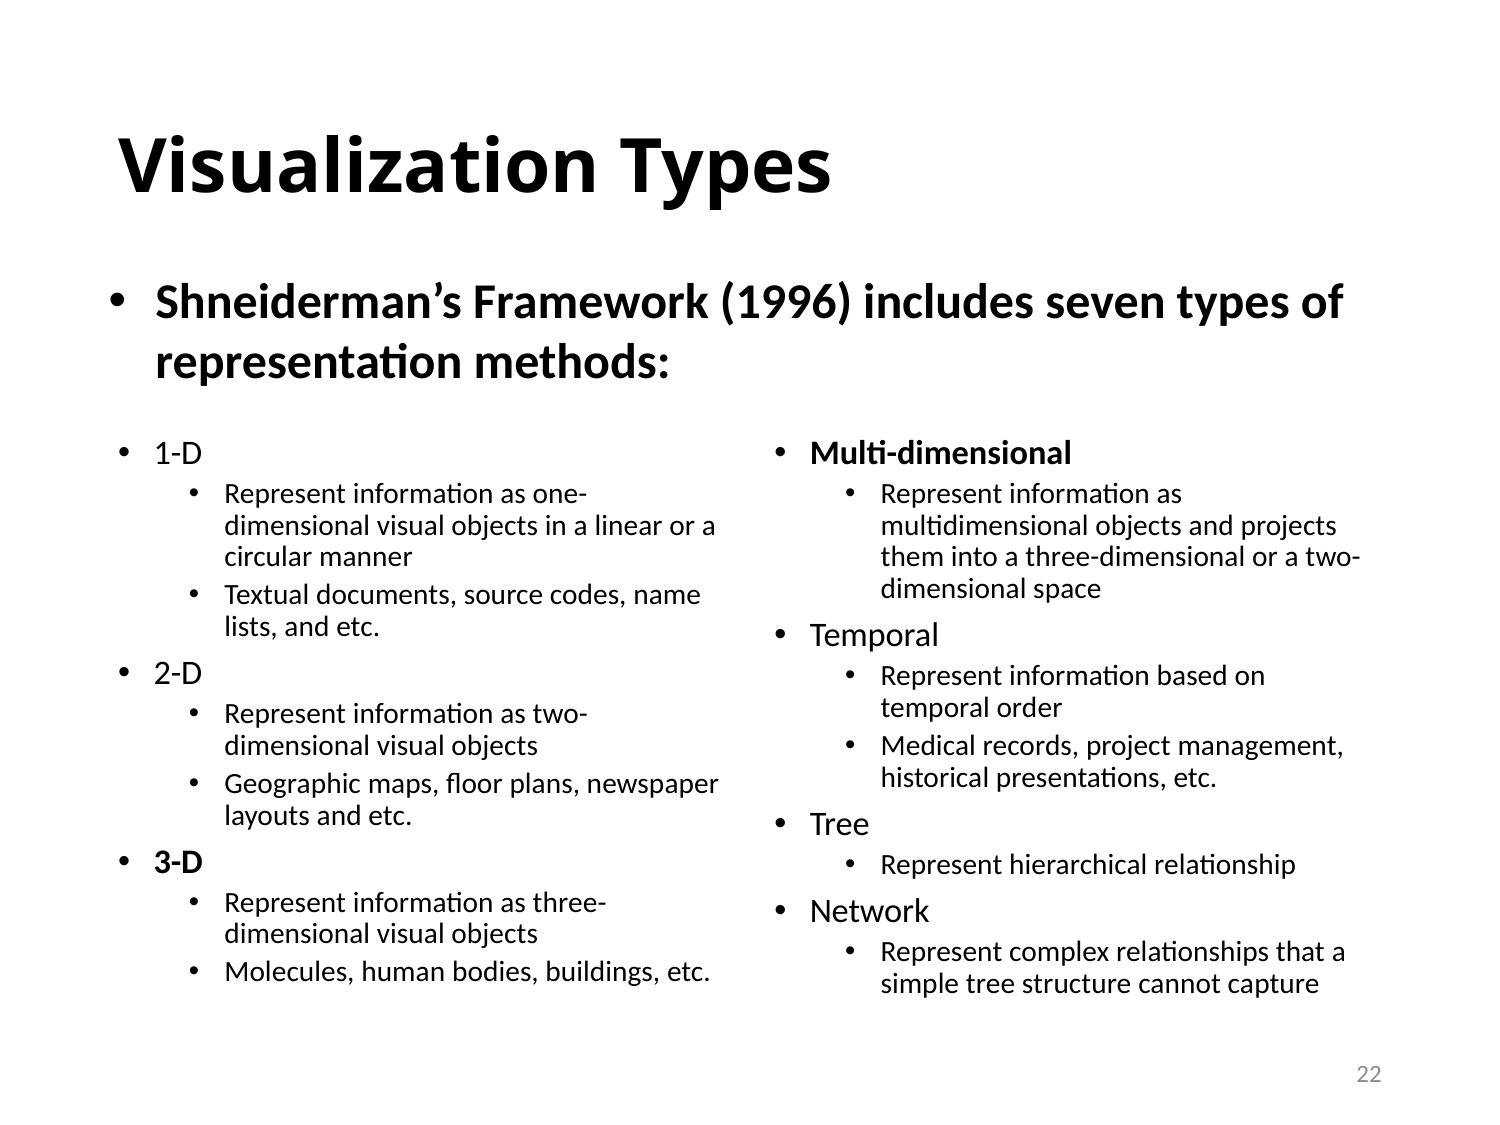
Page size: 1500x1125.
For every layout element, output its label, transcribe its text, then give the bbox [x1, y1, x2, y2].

title Visualization Types [103, 59, 1397, 278]
list Multi-dimensional Represent information as multidimensional objects and projects them into a three-dimensional or a two-dimensional space Temporal Represent information based on temporal order Medical records, project management, historical presentations, etc. Tree Represent hierarchical relationship Network Represent complex relationships that a simple tree structure cannot capture [759, 427, 1397, 1014]
text_box Shneiderman’s Framework (1996) includes seven types of representation methods: [93, 261, 1388, 442]
list 1-D Represent information as one-dimensional visual objects in a linear or a circular manner Textual documents, source codes, name lists, and etc. 2-D Represent information as two-dimensional visual objects Geographic maps, floor plans, newspaper layouts and etc. 3-D Represent information as three-dimensional visual objects Molecules, human bodies, buildings, etc. [103, 442, 741, 1014]
slide_number 22 [1059, 1042, 1397, 1103]
